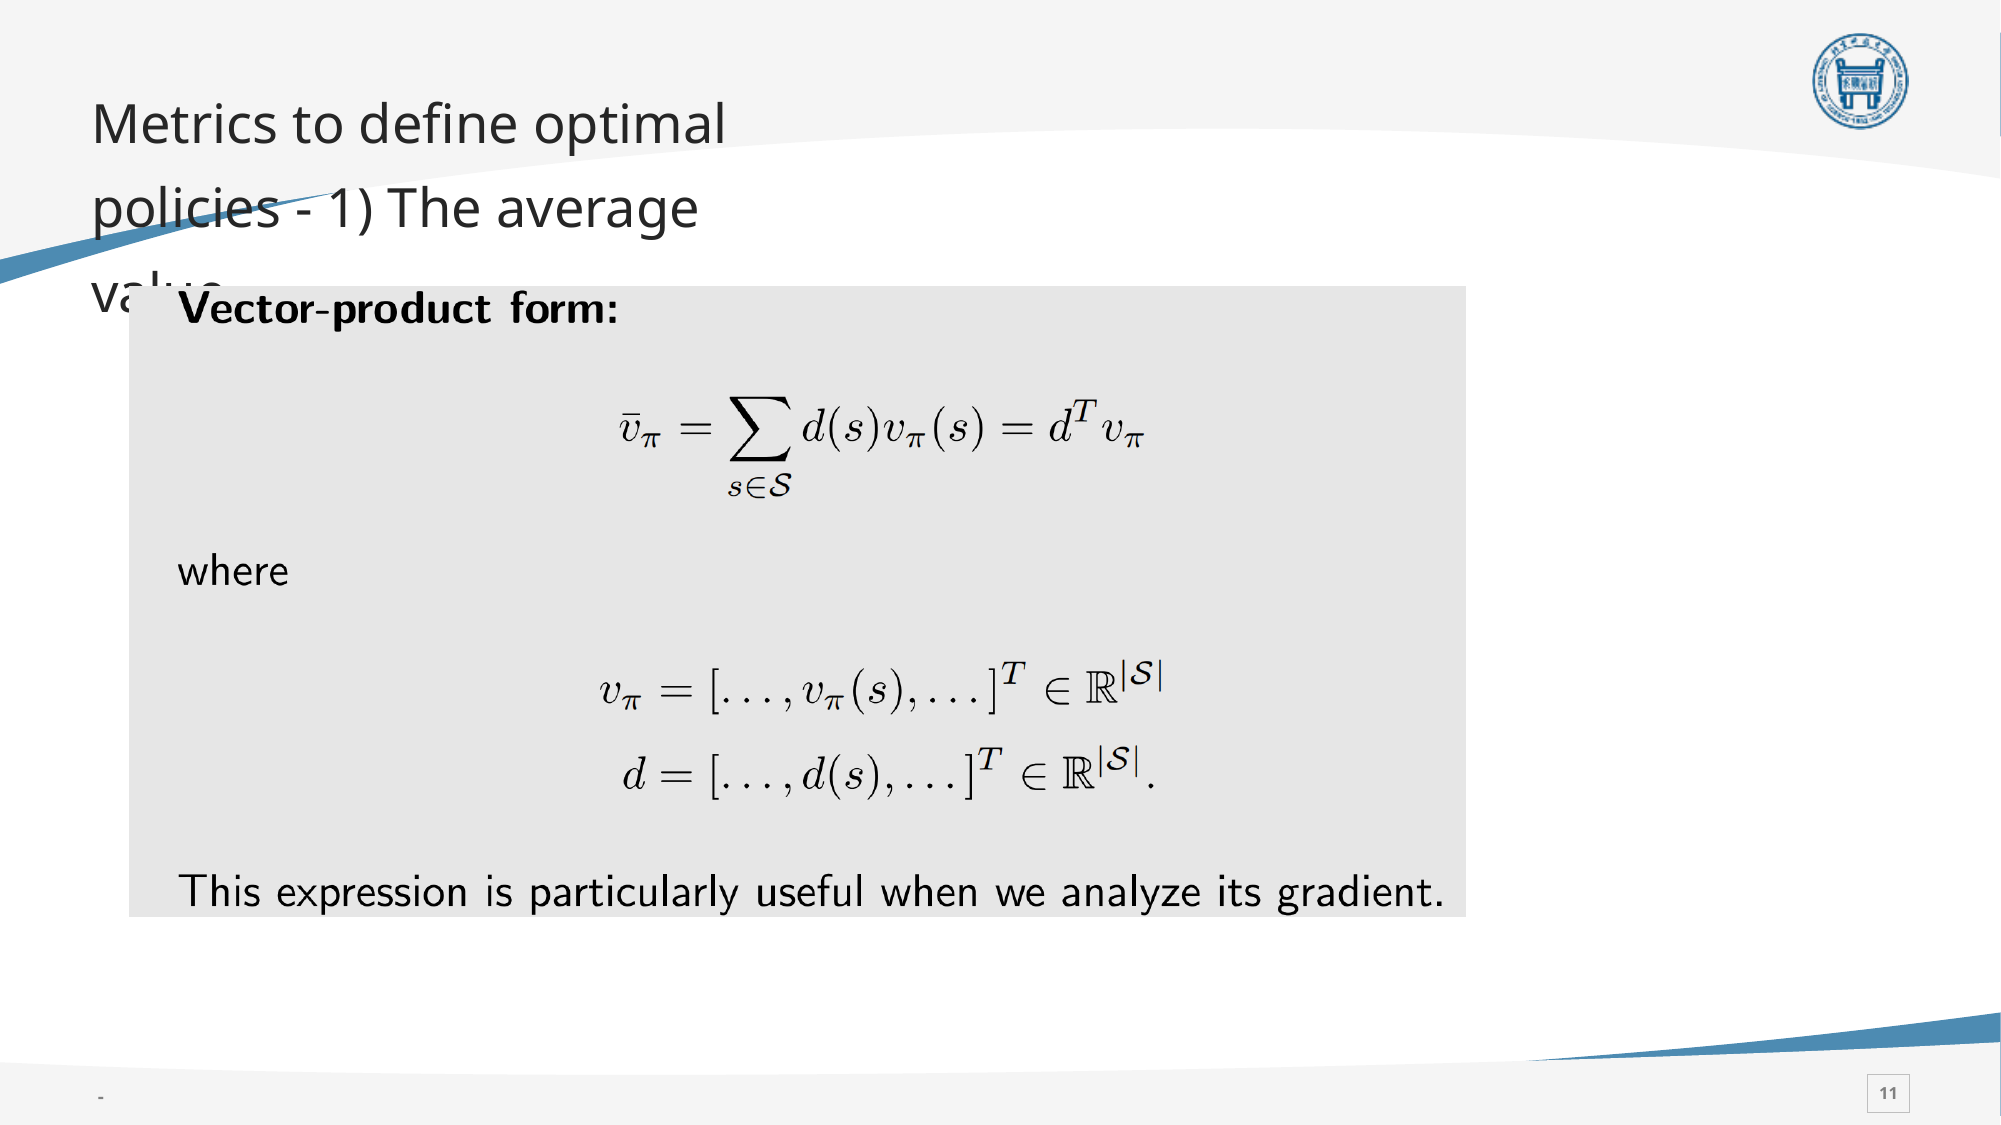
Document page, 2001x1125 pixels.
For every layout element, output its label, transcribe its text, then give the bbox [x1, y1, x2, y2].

picture [129, 286, 1466, 917]
title Metrics to define optimal policies - 1) The average value [79, 57, 824, 146]
picture [1812, 33, 1909, 130]
